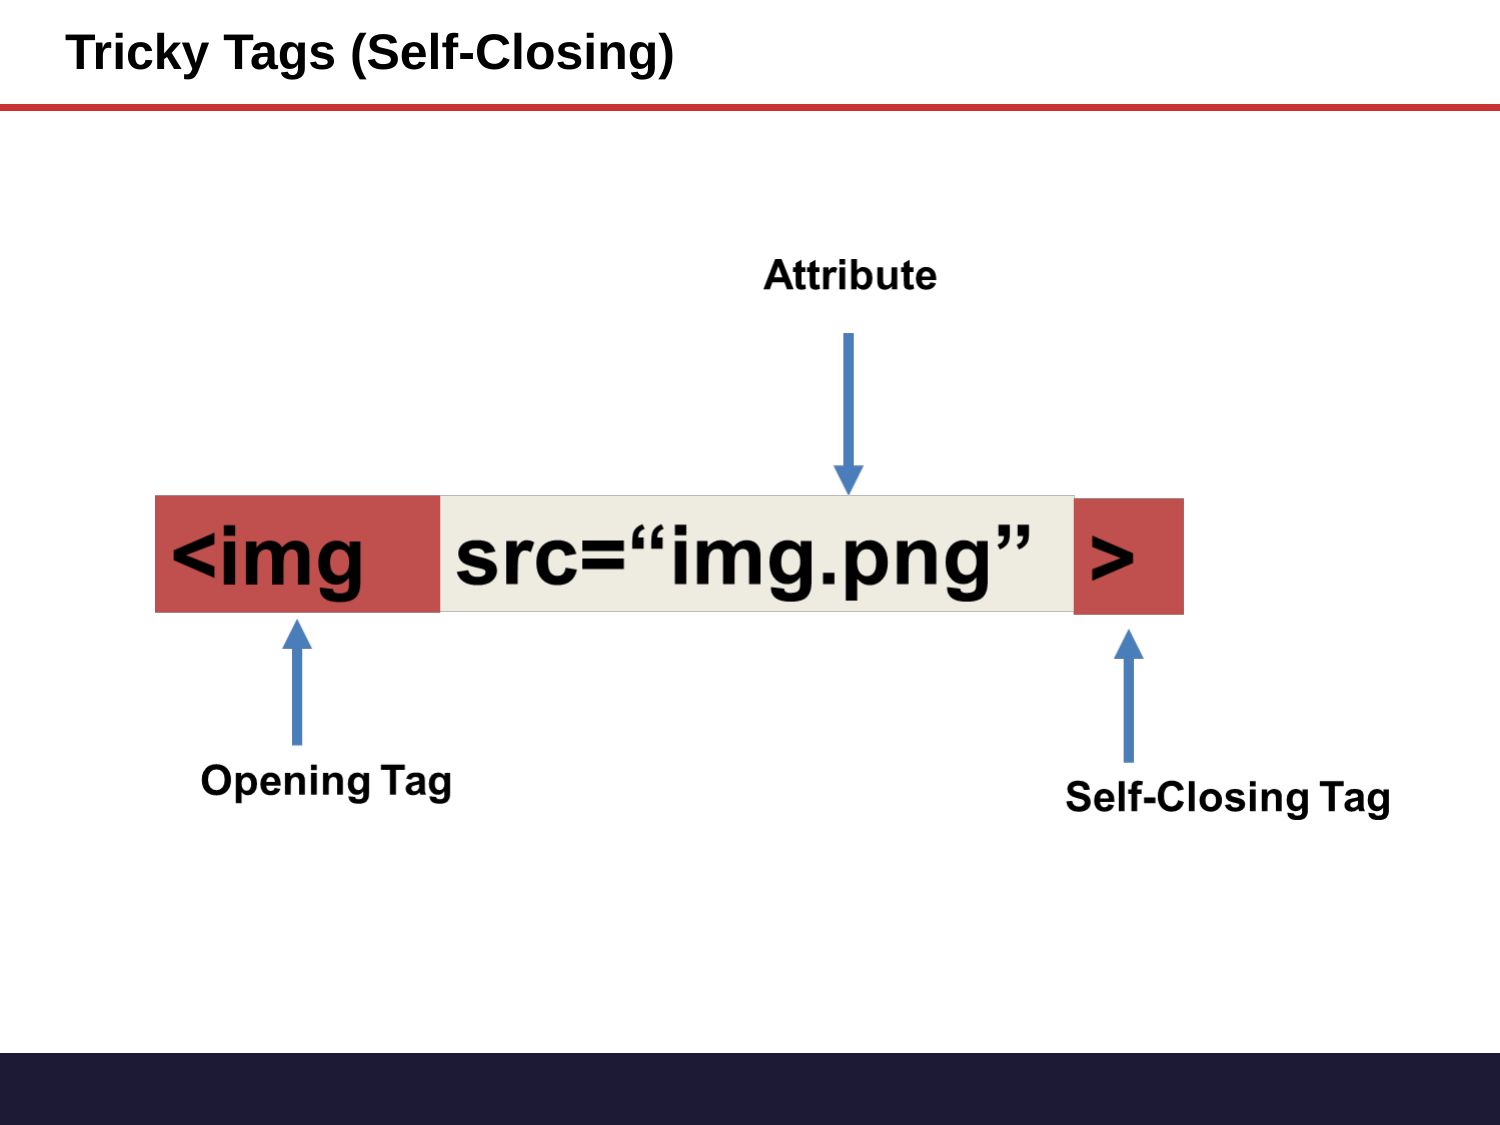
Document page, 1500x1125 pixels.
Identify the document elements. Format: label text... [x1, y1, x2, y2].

title Tricky Tags (Self-Closing) [50, 0, 1175, 108]
picture [119, 236, 1417, 847]
